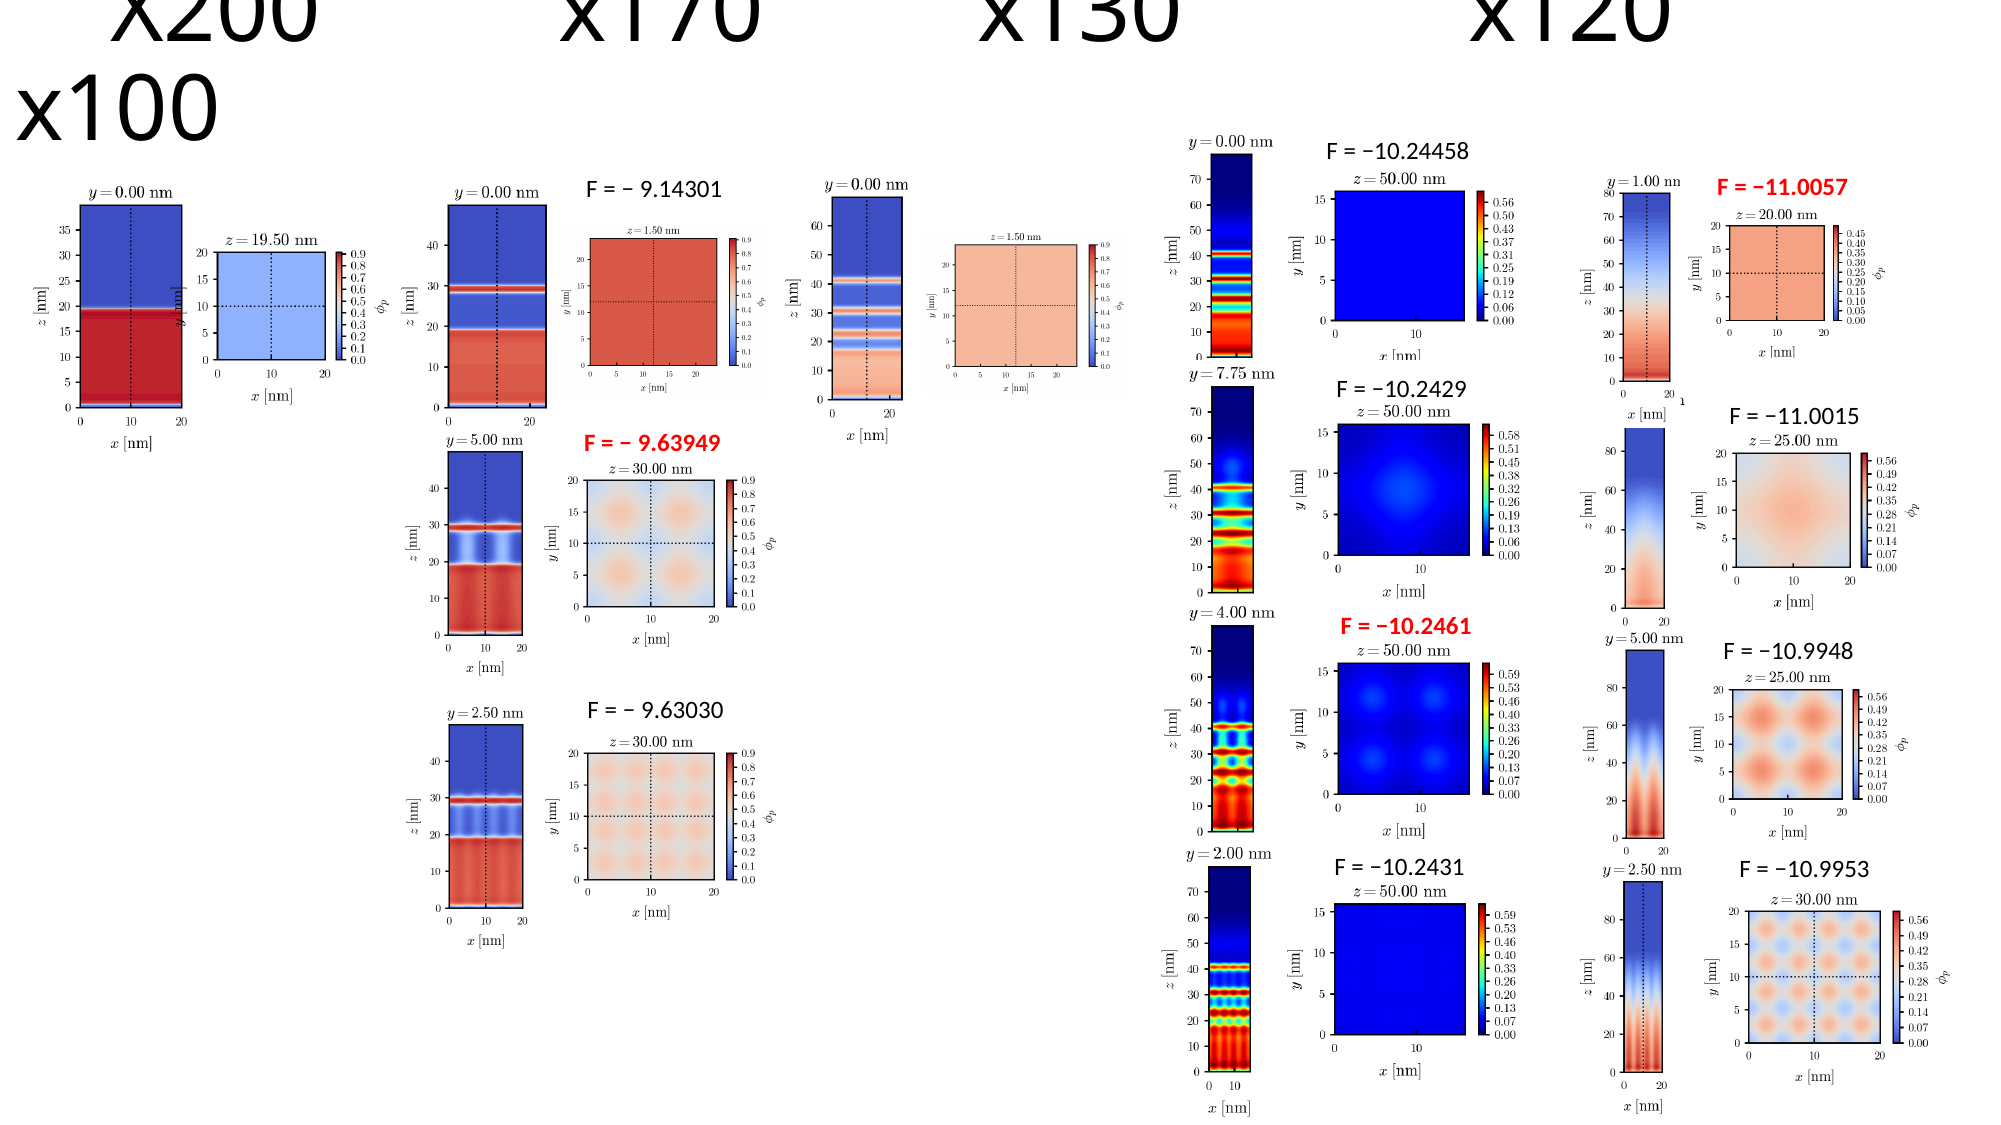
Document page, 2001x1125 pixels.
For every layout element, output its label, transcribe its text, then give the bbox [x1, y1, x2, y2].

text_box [1574, 845, 1957, 1120]
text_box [1155, 840, 1521, 1123]
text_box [401, 685, 783, 954]
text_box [395, 165, 770, 458]
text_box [400, 418, 782, 681]
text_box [1158, 360, 1525, 599]
title X200 x170 x130 x120 x100 [0, 0, 2000, 122]
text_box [1574, 163, 1896, 428]
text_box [779, 171, 1128, 450]
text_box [1577, 626, 1915, 845]
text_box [1158, 599, 1525, 883]
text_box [1158, 127, 1519, 360]
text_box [1574, 387, 1926, 657]
picture [27, 179, 396, 458]
